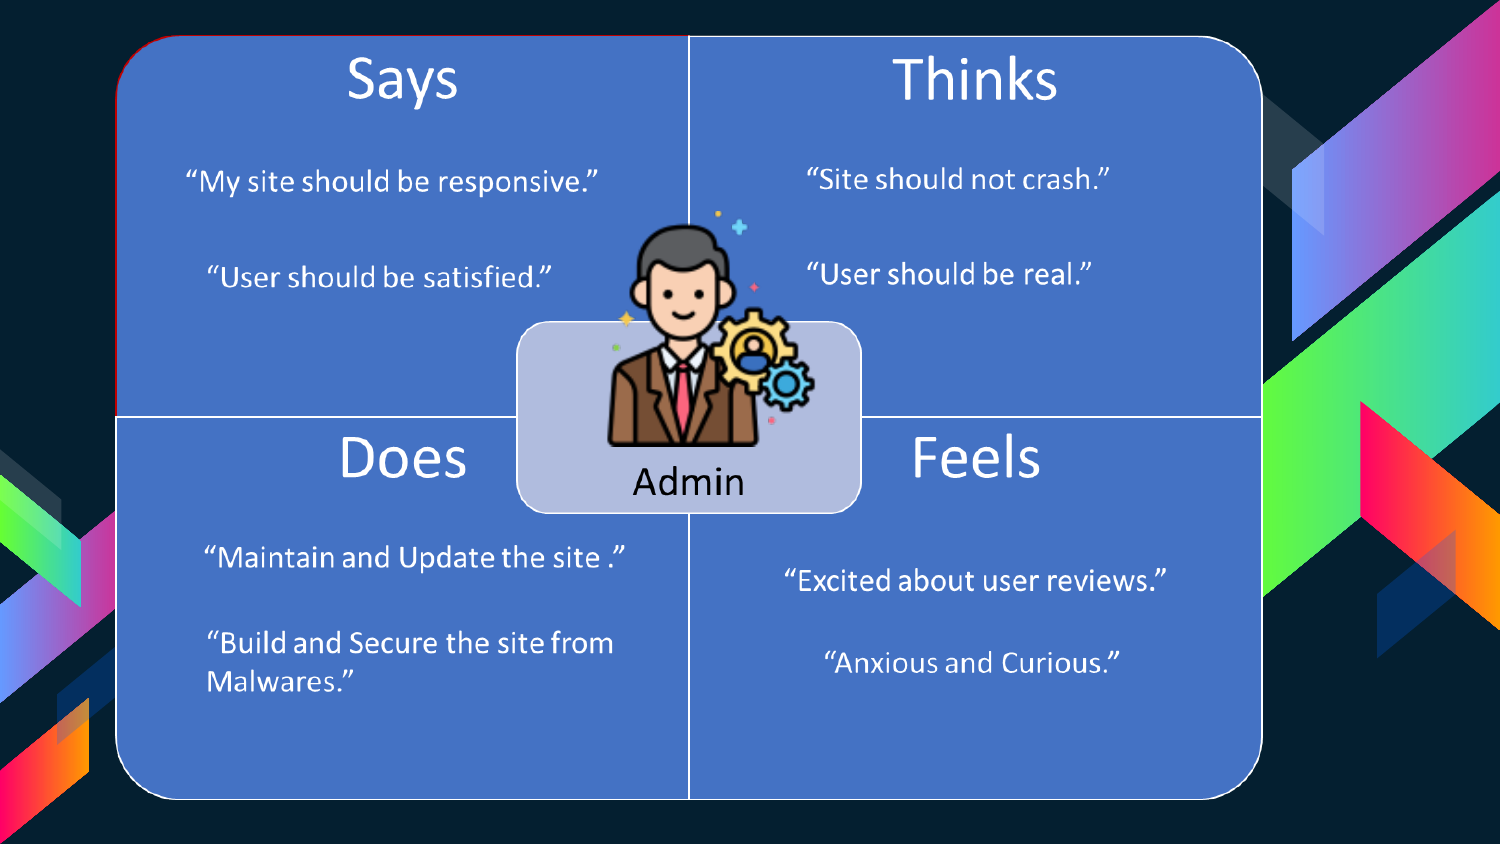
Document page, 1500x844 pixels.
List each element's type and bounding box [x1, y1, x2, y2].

picture [54, 17, 1343, 800]
